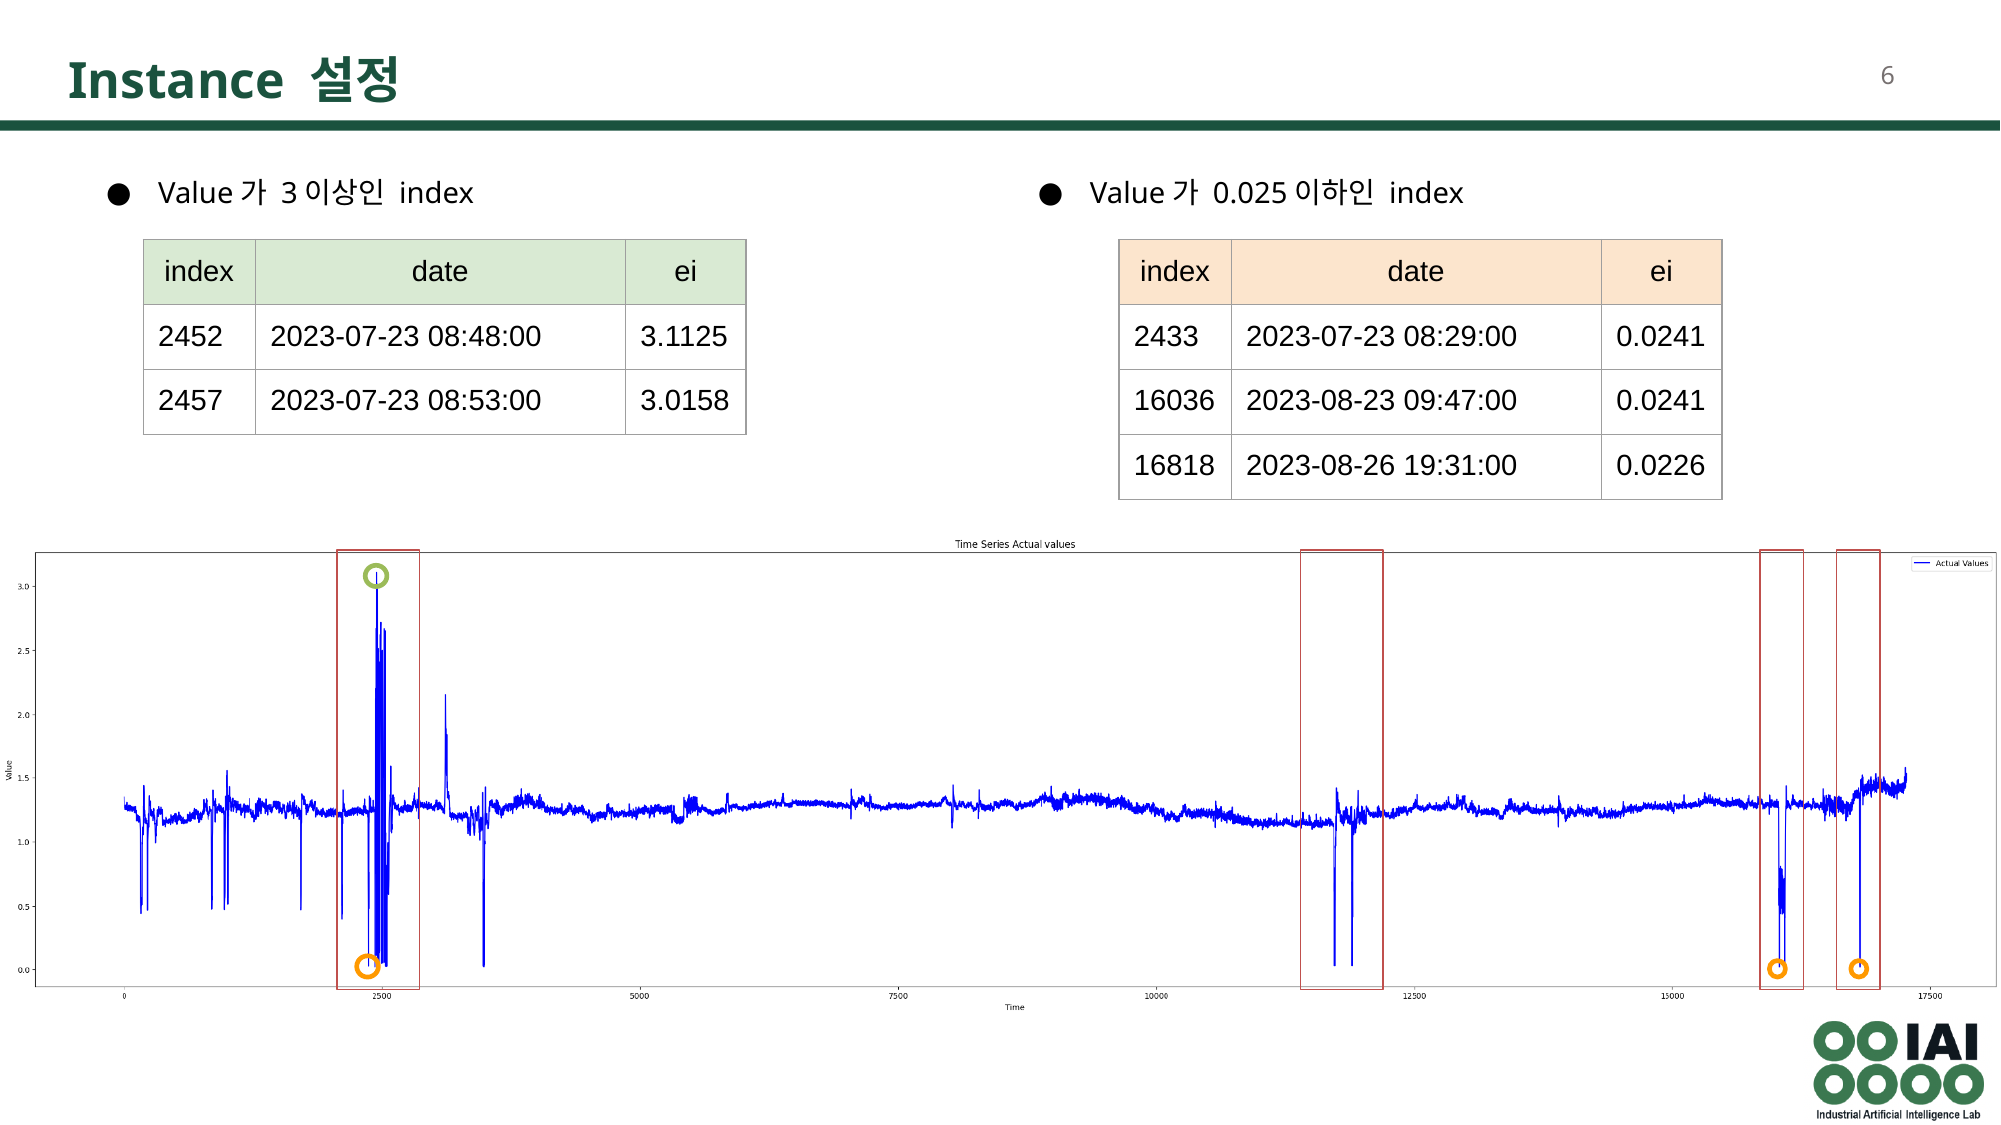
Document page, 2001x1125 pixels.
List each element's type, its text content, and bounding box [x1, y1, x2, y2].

table_cell 0.0241 [1602, 305, 1721, 369]
text_box Value가 3이상인 index [68, 159, 1004, 515]
table_header ei [626, 240, 745, 304]
table_header index [144, 240, 255, 304]
table_header date [256, 240, 625, 304]
table_header ei [1602, 240, 1721, 304]
table_cell 2023-08-23 09:47:00 [1232, 370, 1601, 434]
table_cell 2023-07-23 08:48:00 [256, 305, 625, 369]
text_box Value가 0.025이하인 index [1004, 159, 1936, 515]
table_cell 0.0241 [1602, 370, 1721, 434]
table_cell 2457 [144, 370, 255, 434]
table_header date [1232, 240, 1601, 304]
table_cell 0.0226 [1602, 435, 1721, 499]
picture [0, 534, 2000, 1125]
table_cell 2433 [1120, 305, 1231, 369]
table_cell 3.0158 [626, 370, 745, 434]
table_header index [1120, 240, 1231, 304]
table_cell 3.1125 [626, 305, 745, 369]
title Instance 설정 [68, 46, 1760, 237]
table_cell 2023-07-23 08:53:00 [256, 370, 625, 434]
table_cell 16818 [1120, 435, 1231, 499]
table_cell 2023-08-26 19:31:00 [1232, 435, 1601, 499]
table_cell 2023-07-23 08:29:00 [1232, 305, 1601, 369]
table_cell 2452 [144, 305, 255, 369]
table_cell 16036 [1120, 370, 1231, 434]
